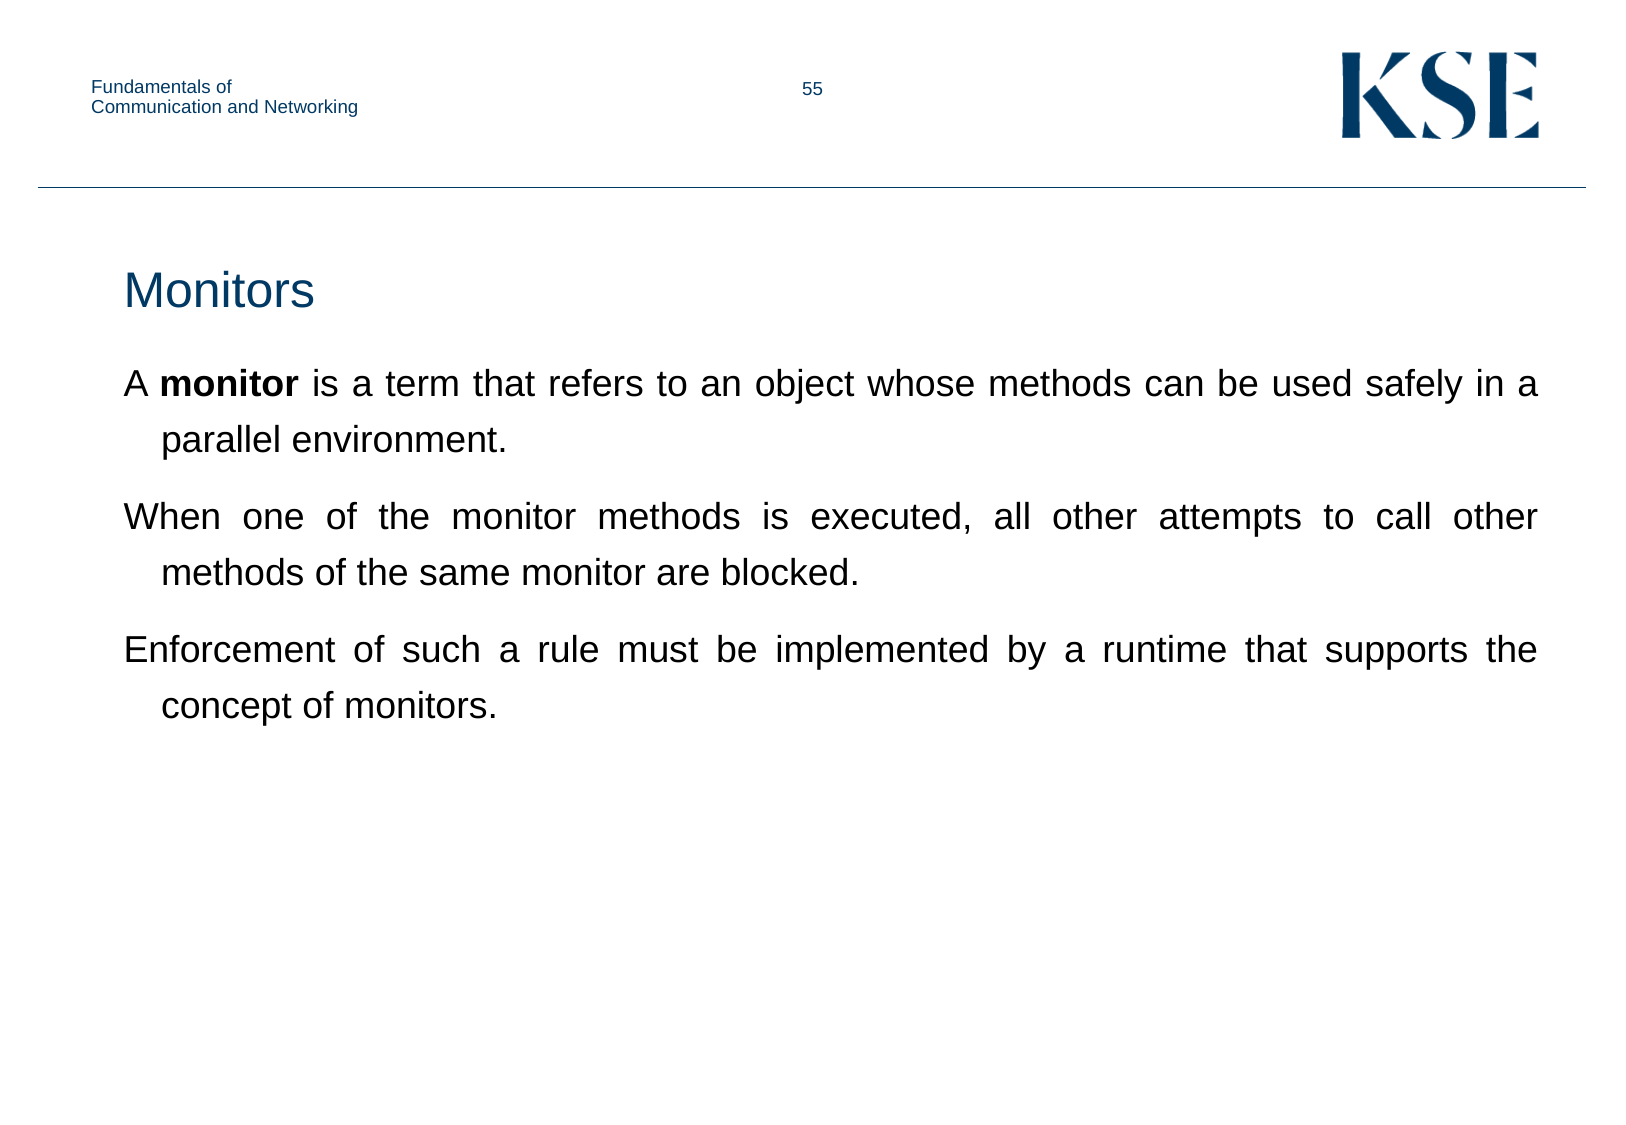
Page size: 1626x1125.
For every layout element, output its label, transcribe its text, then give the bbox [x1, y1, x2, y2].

list A monitor is a term that refers to an object whose methods can be used safely in a parallel environment. When one of the monitor methods is executed, all other attempts to call other methods of the same monitor are blocked. Enforcement of such a rule must be implemented by a runtime that supports the concept of monitors. [71, 339, 1554, 930]
picture [1342, 51, 1539, 139]
list Monitors [71, 256, 728, 347]
list Fundamentals of Communication and Networking [76, 69, 379, 130]
